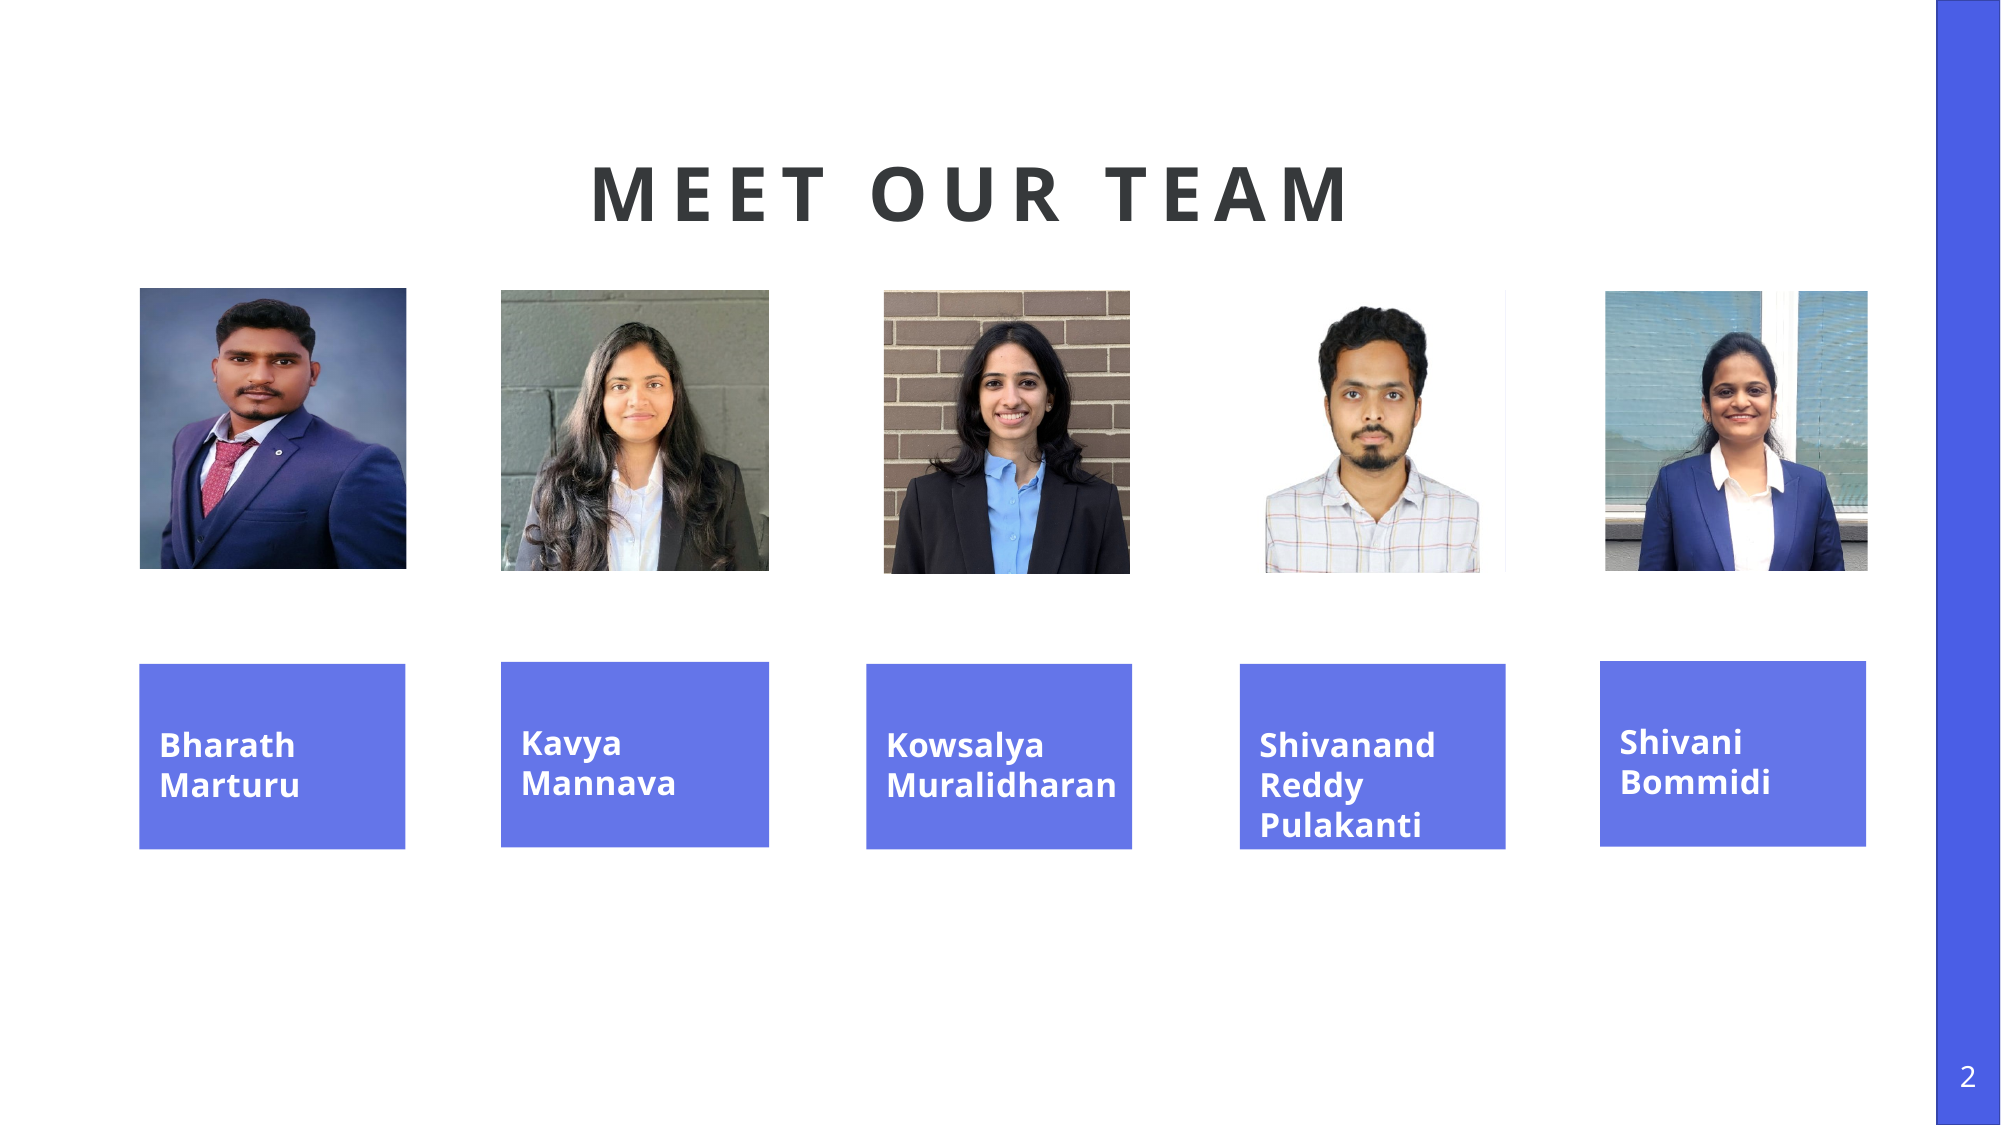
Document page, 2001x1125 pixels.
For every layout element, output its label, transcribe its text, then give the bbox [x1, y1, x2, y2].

picture [500, 290, 769, 571]
list Kavya Mannava [501, 661, 770, 848]
list Shivanand Reddy Pulakanti [1239, 663, 1506, 850]
picture [139, 288, 407, 569]
title MEET OUR TEAM [139, 143, 1800, 251]
picture [1605, 291, 1868, 571]
picture [883, 290, 1130, 574]
slide_number 2 [1922, 1046, 2000, 1110]
list Kowsalya Muralidharan [866, 663, 1133, 850]
picture [1239, 290, 1506, 573]
text_box Shivani Bommidi [1600, 661, 1867, 847]
list Bharath Marturu [139, 663, 406, 850]
